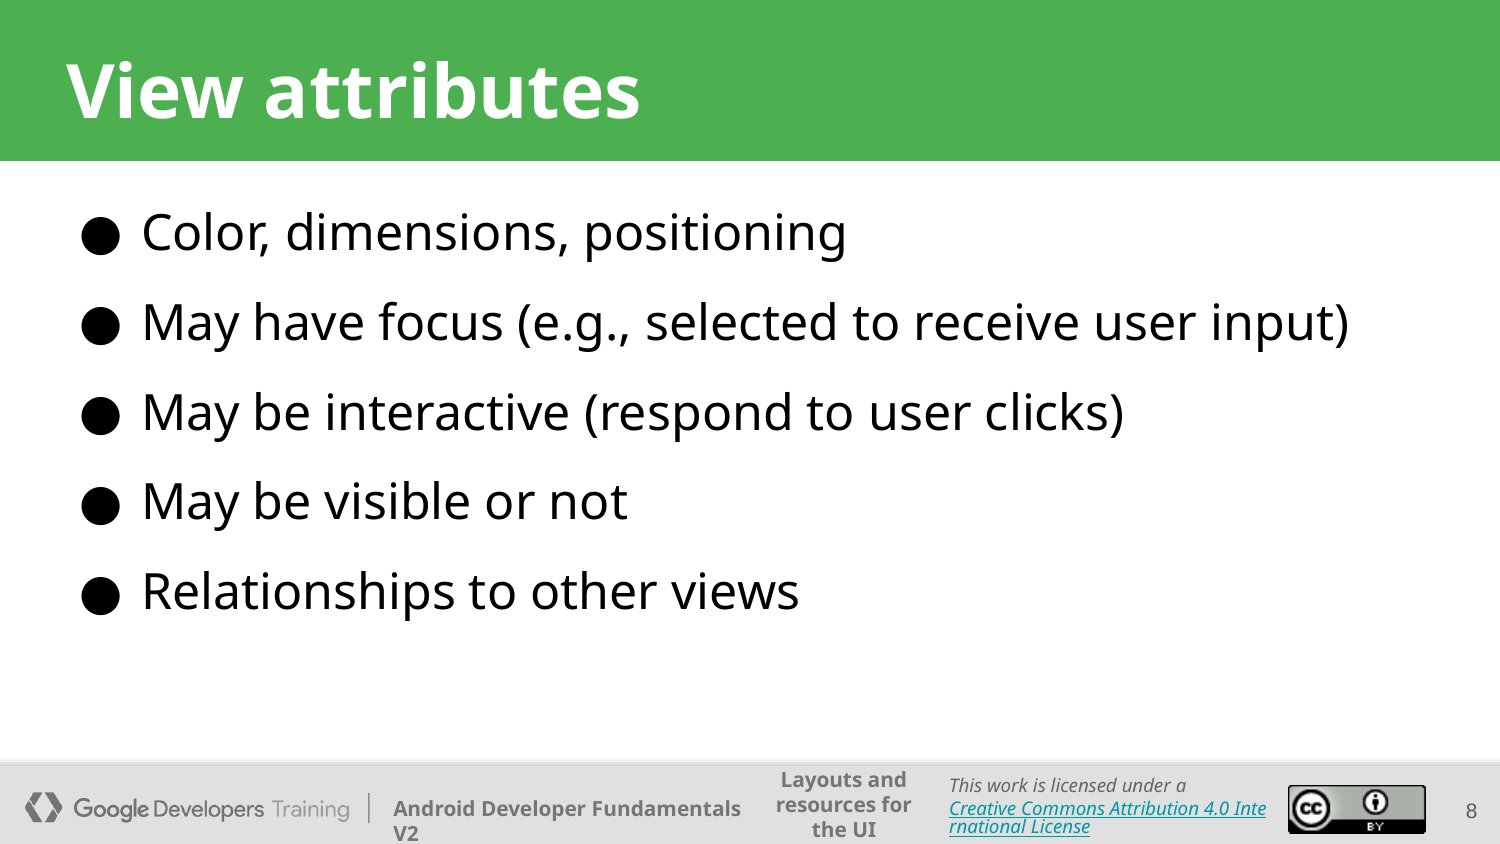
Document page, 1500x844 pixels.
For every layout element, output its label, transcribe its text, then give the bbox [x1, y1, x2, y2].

list Color, dimensions, positioning May have focus (e.g., selected to receive user input) May be interactive (respond to user clicks) May be visible or not Relationships to other views [51, 176, 1449, 737]
picture [0, 161, 1500, 844]
slide_number 8 [1402, 777, 1493, 842]
title View attributes [51, 28, 1472, 122]
